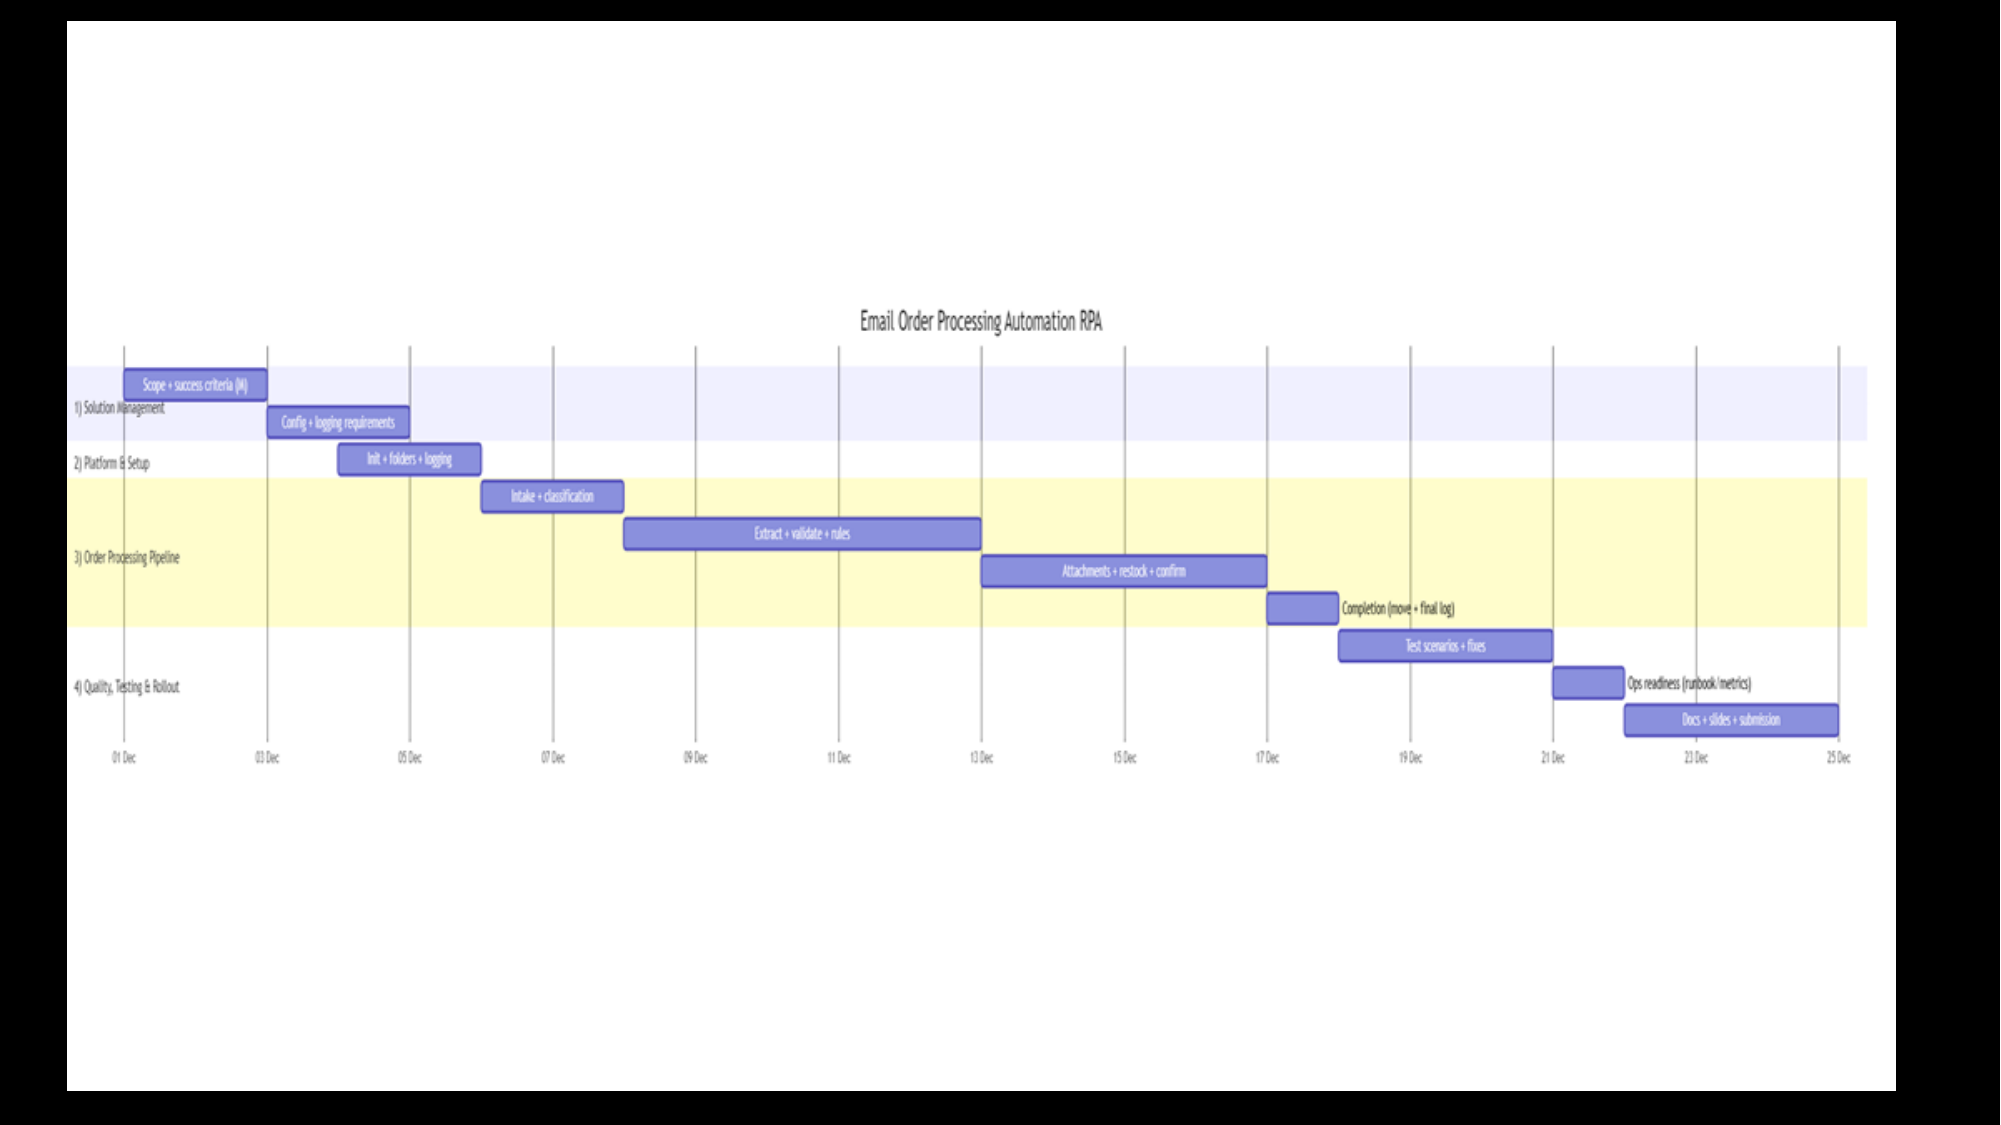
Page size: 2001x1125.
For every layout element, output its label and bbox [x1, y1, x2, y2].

picture [66, 21, 1896, 1092]
